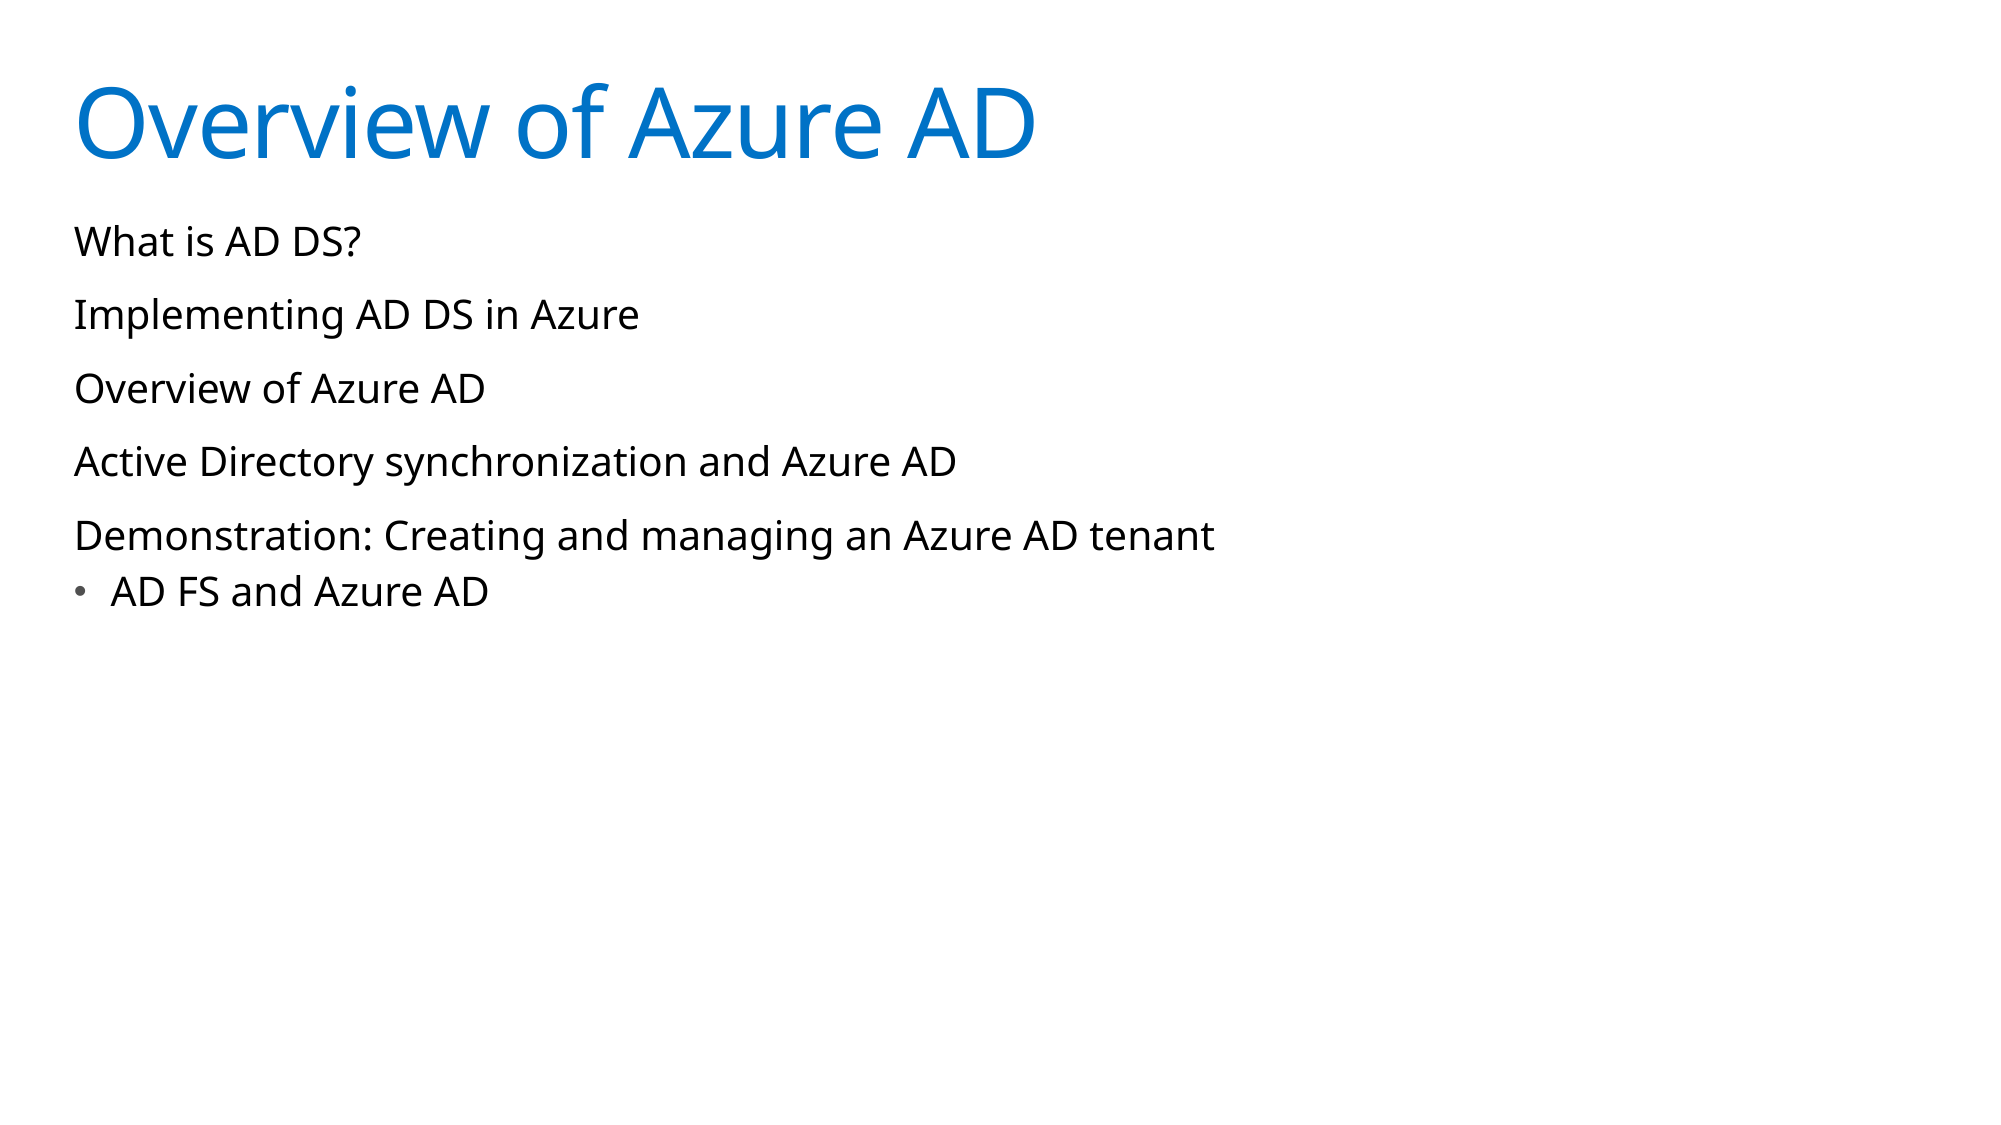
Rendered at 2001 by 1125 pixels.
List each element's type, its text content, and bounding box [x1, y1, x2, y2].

title Overview of Azure AD [58, 58, 1942, 205]
list What is AD DS? Implementing AD DS in Azure Overview of Azure AD Active Directory synchronization and Azure AD Demonstration: Creating and managing an Azure AD tenant AD FS and Azure AD [58, 205, 1942, 501]
